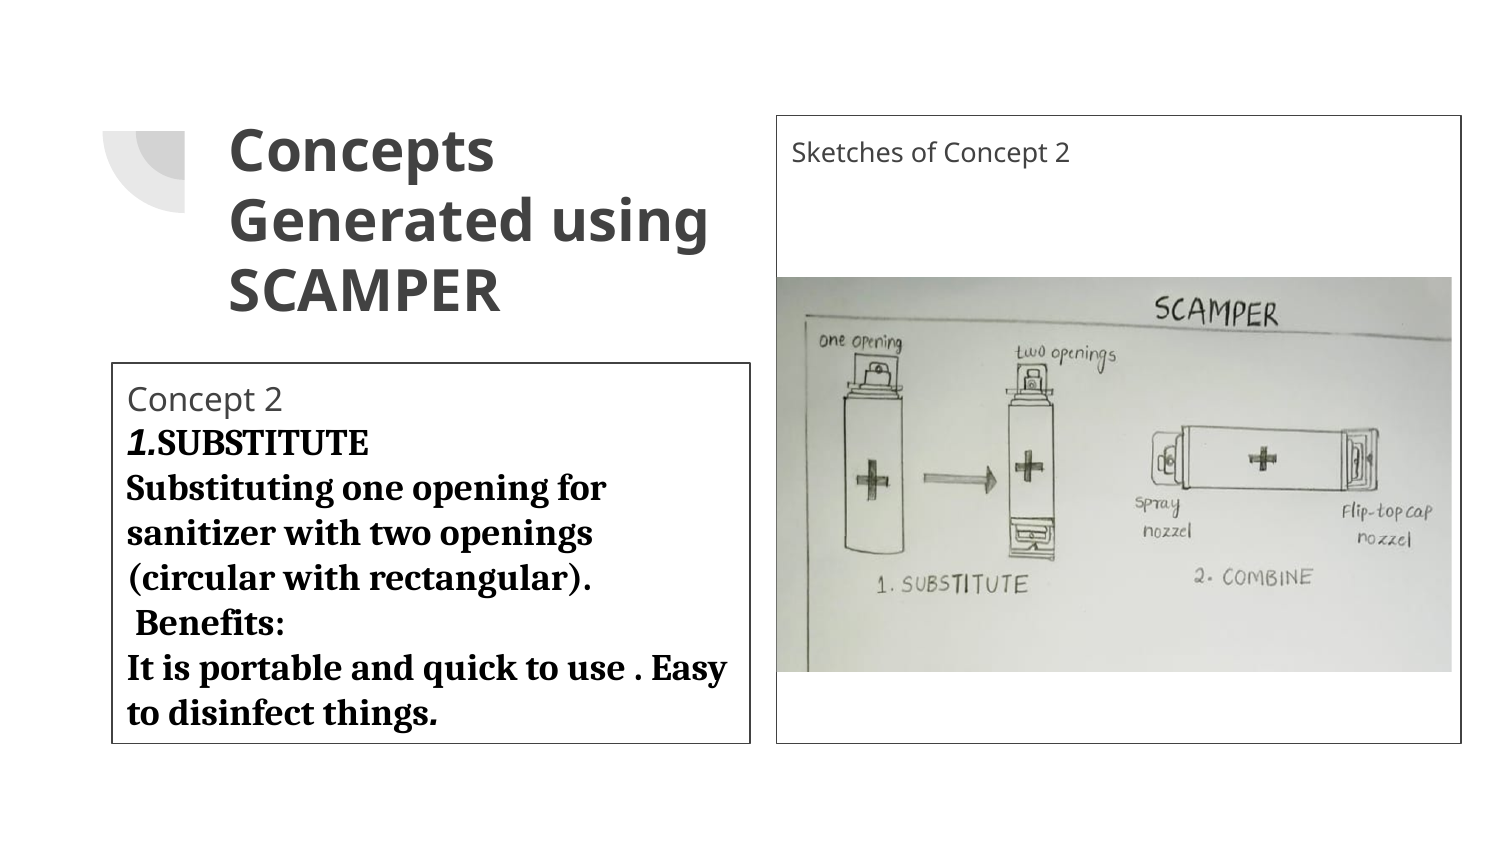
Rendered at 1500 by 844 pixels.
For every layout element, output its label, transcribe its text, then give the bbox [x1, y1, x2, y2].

list Sketches of Concept 2 [776, 115, 1462, 744]
picture [776, 274, 1452, 672]
title Concepts Generated using SCAMPER [213, 97, 777, 425]
subtitle Concept 2 1.SUBSTITUTE Substituting one opening for sanitizer with two openings (circular with rectangular). Benefits: It is portable and quick to use . Easy to disinfect things. [111, 362, 751, 744]
